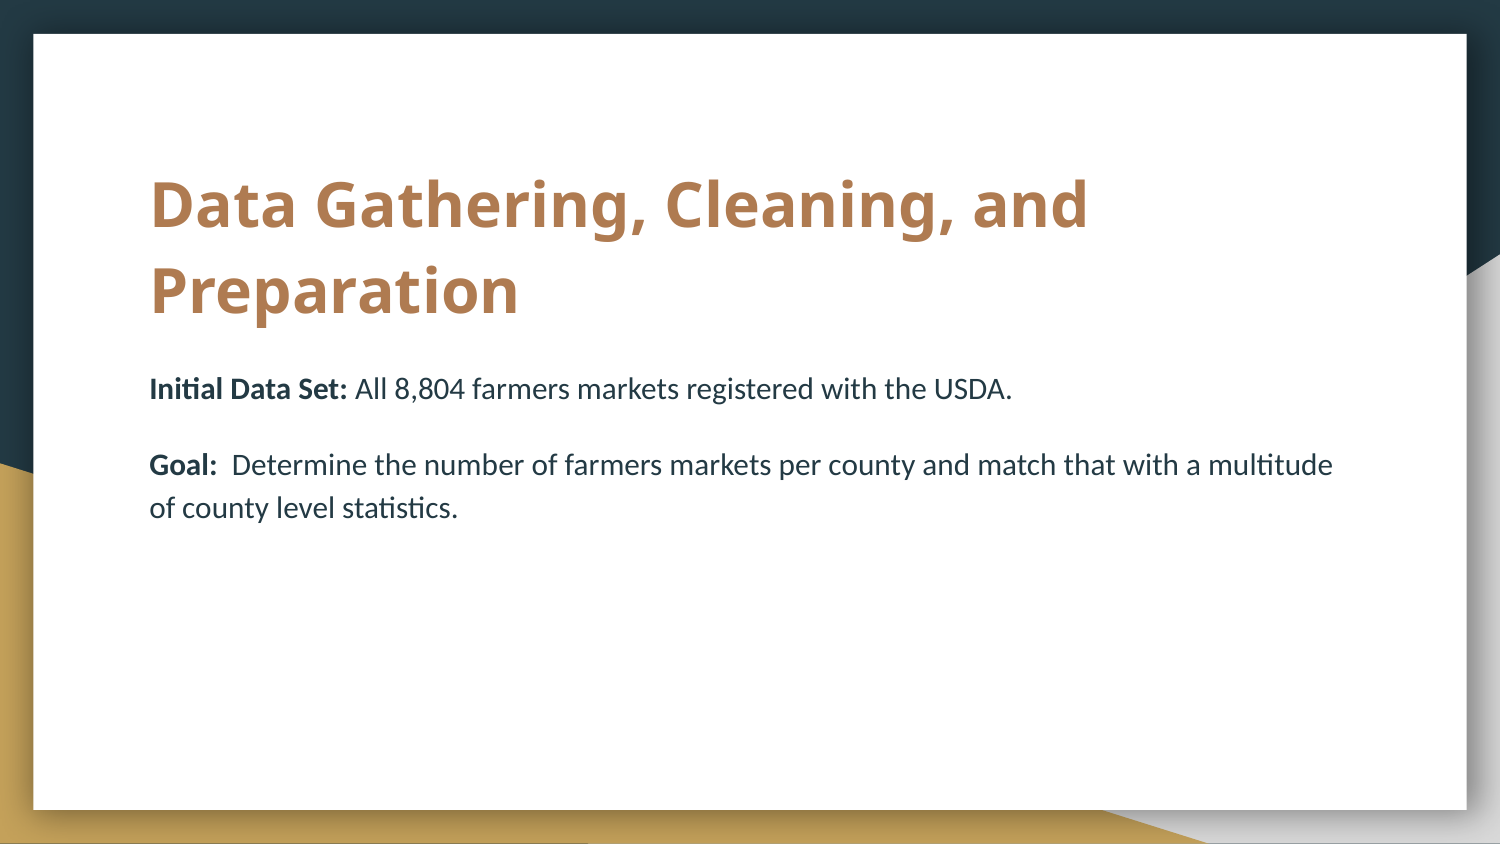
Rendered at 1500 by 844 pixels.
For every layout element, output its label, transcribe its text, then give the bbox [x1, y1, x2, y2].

title Data Gathering, Cleaning, and Preparation [134, 138, 1366, 296]
list Initial Data Set: All 8,804 farmers markets registered with the USDA. Goal: Determine the number of farmers markets per county and match that with a multitude of county level statistics. [134, 347, 1366, 729]
